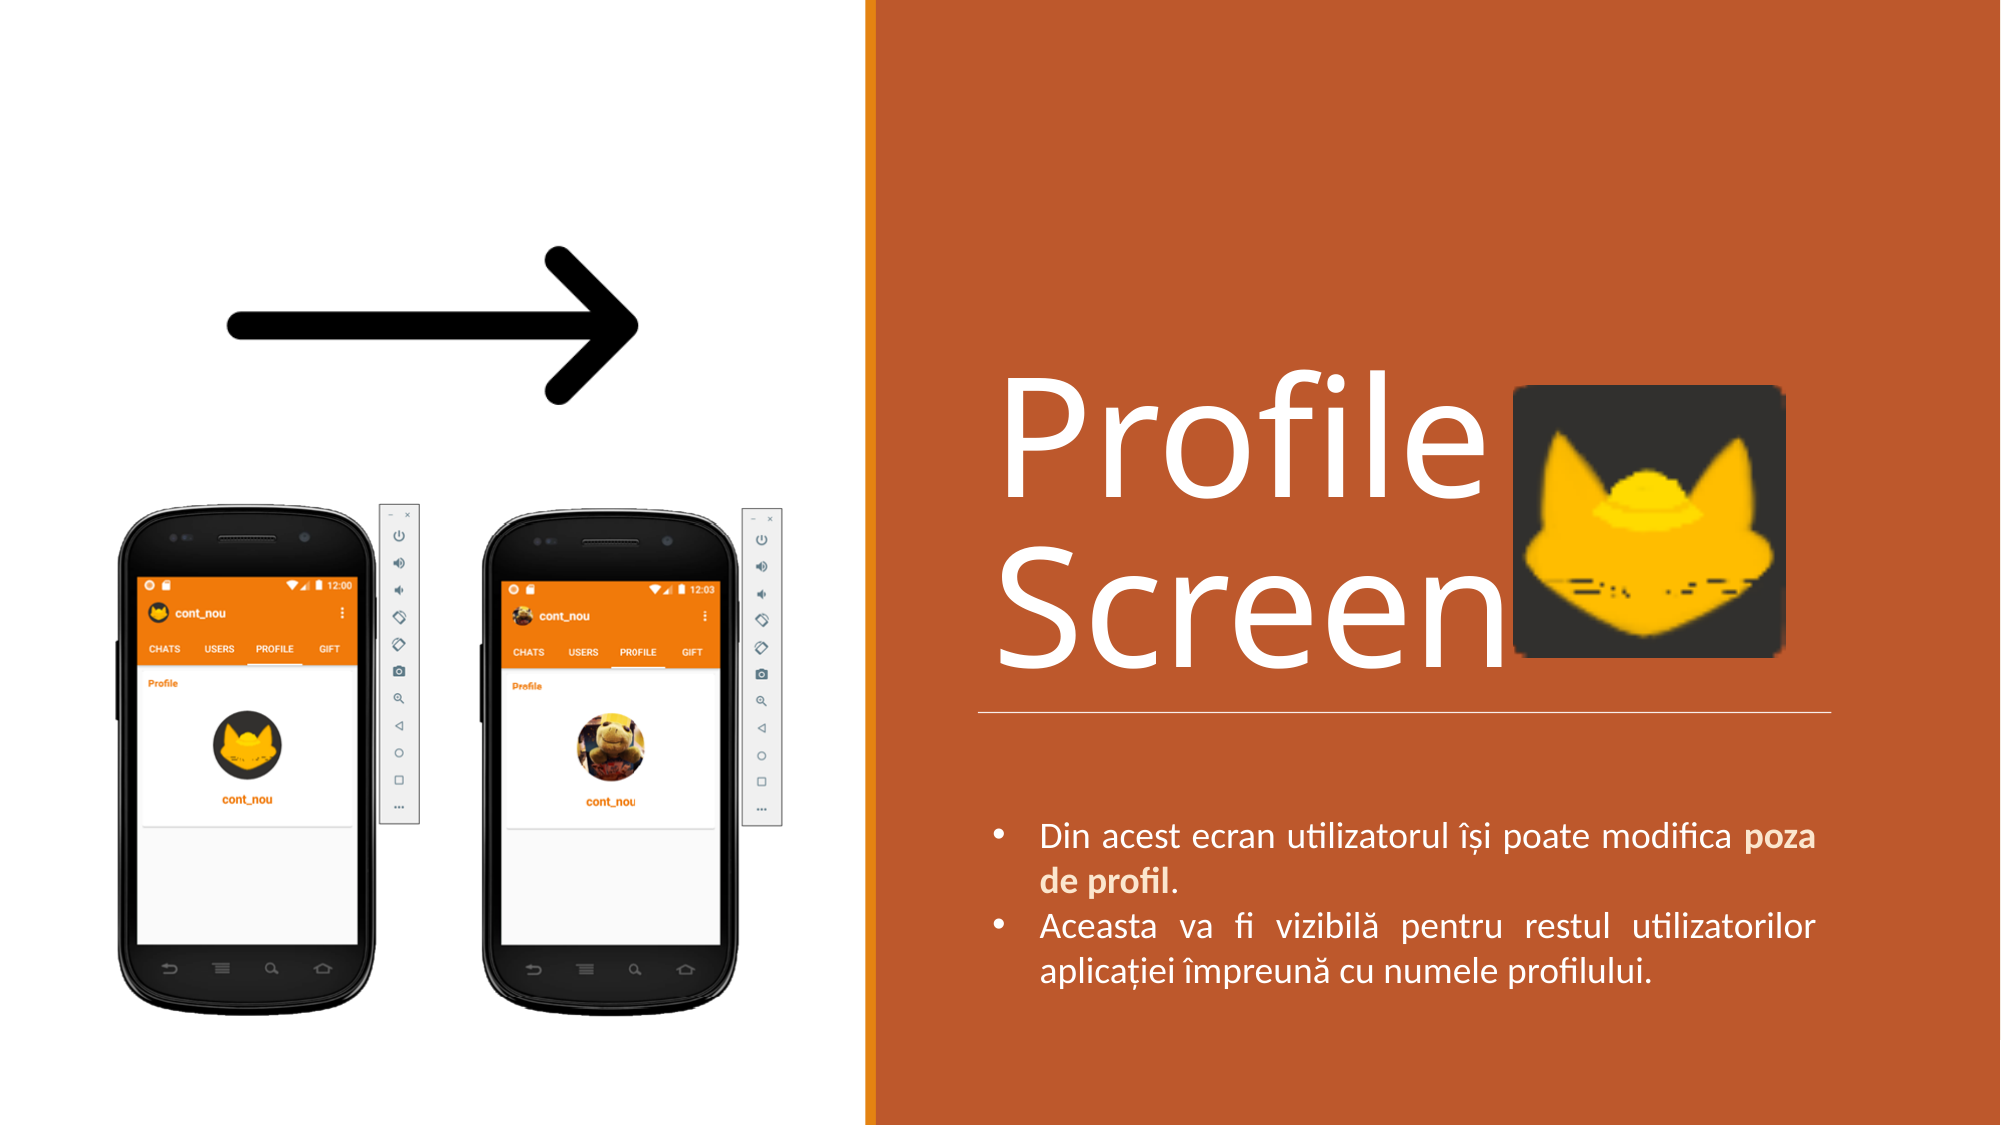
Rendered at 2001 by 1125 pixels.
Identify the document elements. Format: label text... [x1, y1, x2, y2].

picture [1512, 385, 1786, 658]
title Profile Screen [977, 124, 1888, 710]
text_box [864, 0, 875, 710]
text_box [864, 723, 875, 1125]
text_box [875, 0, 2000, 1125]
picture [55, 101, 810, 1040]
text_box Din acest ecran utilizatorul își poate modifica poza de profil. Aceasta va fi vizibilă pentru restul utilizatorilor aplicației împreună cu numele profilului. [977, 803, 1832, 999]
text_box [0, 0, 864, 1125]
